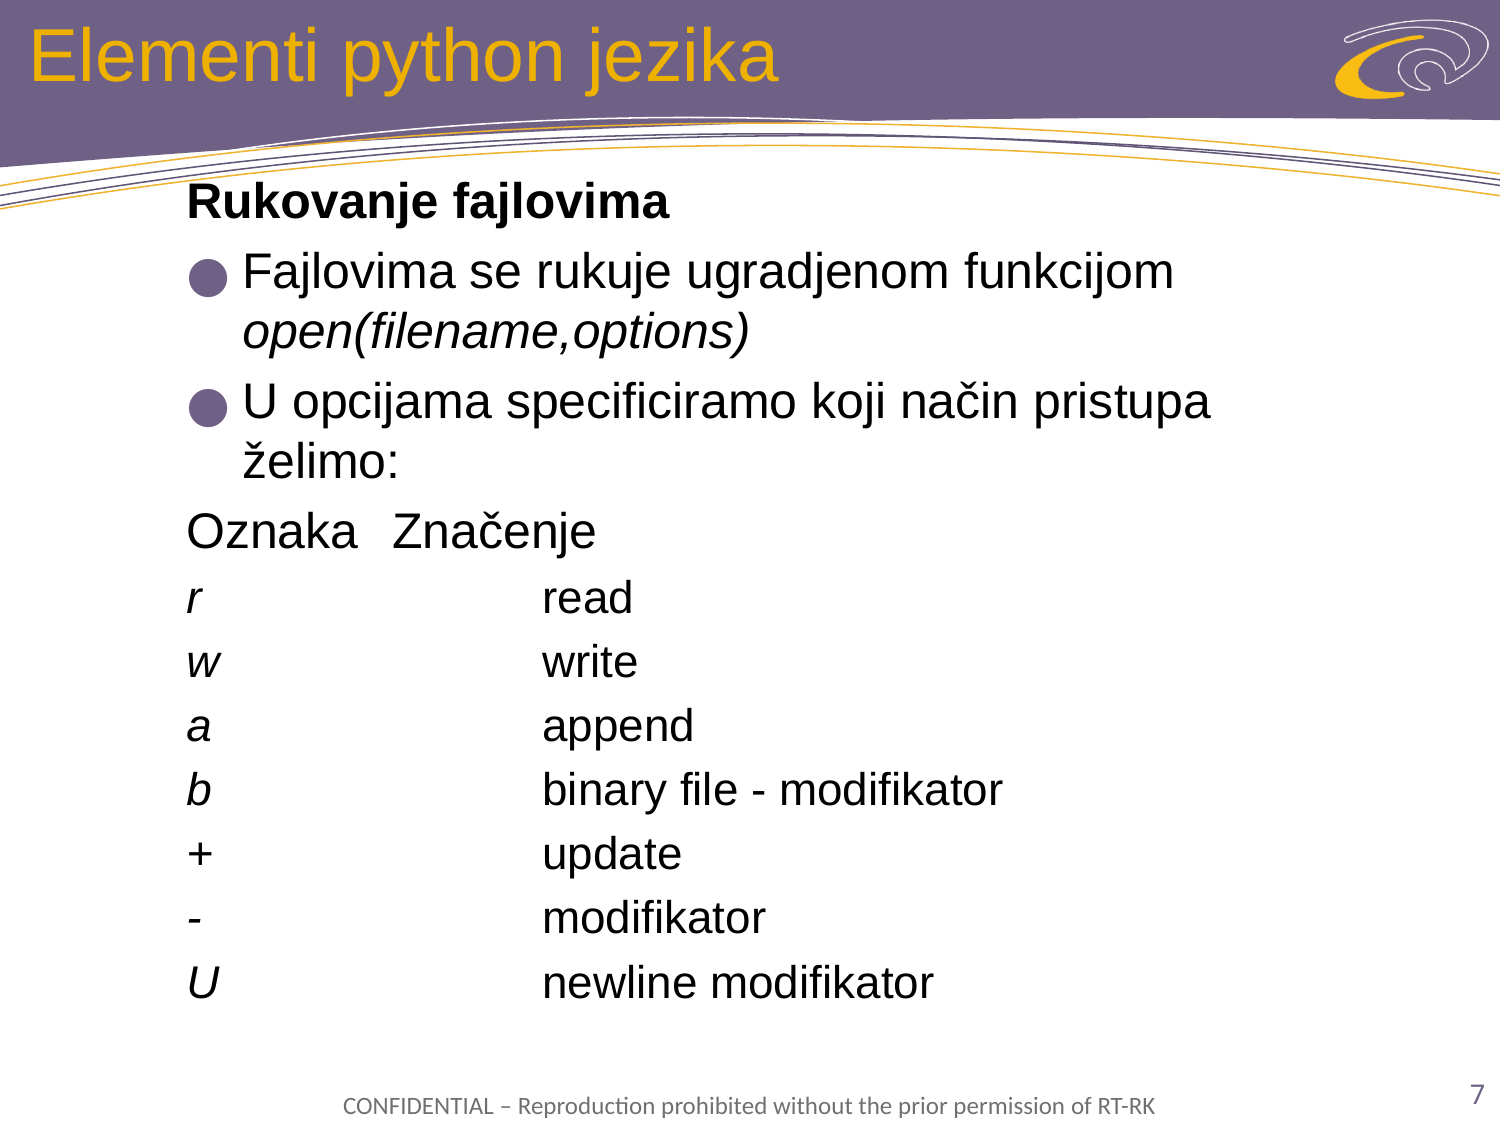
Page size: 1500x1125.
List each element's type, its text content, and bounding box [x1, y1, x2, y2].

picture [1322, 0, 1500, 102]
title Elementi python jezika [13, 0, 1313, 119]
list Rukovanje fajlovima Fajlovima se rukuje ugradjenom funkcijom open(filename,options) U opcijama specificiramo koji način pristupa želimo: Oznaka Značenje r read w write a append b binary file - modifikator + update - modifikator U newline modifikator [171, 160, 1284, 634]
